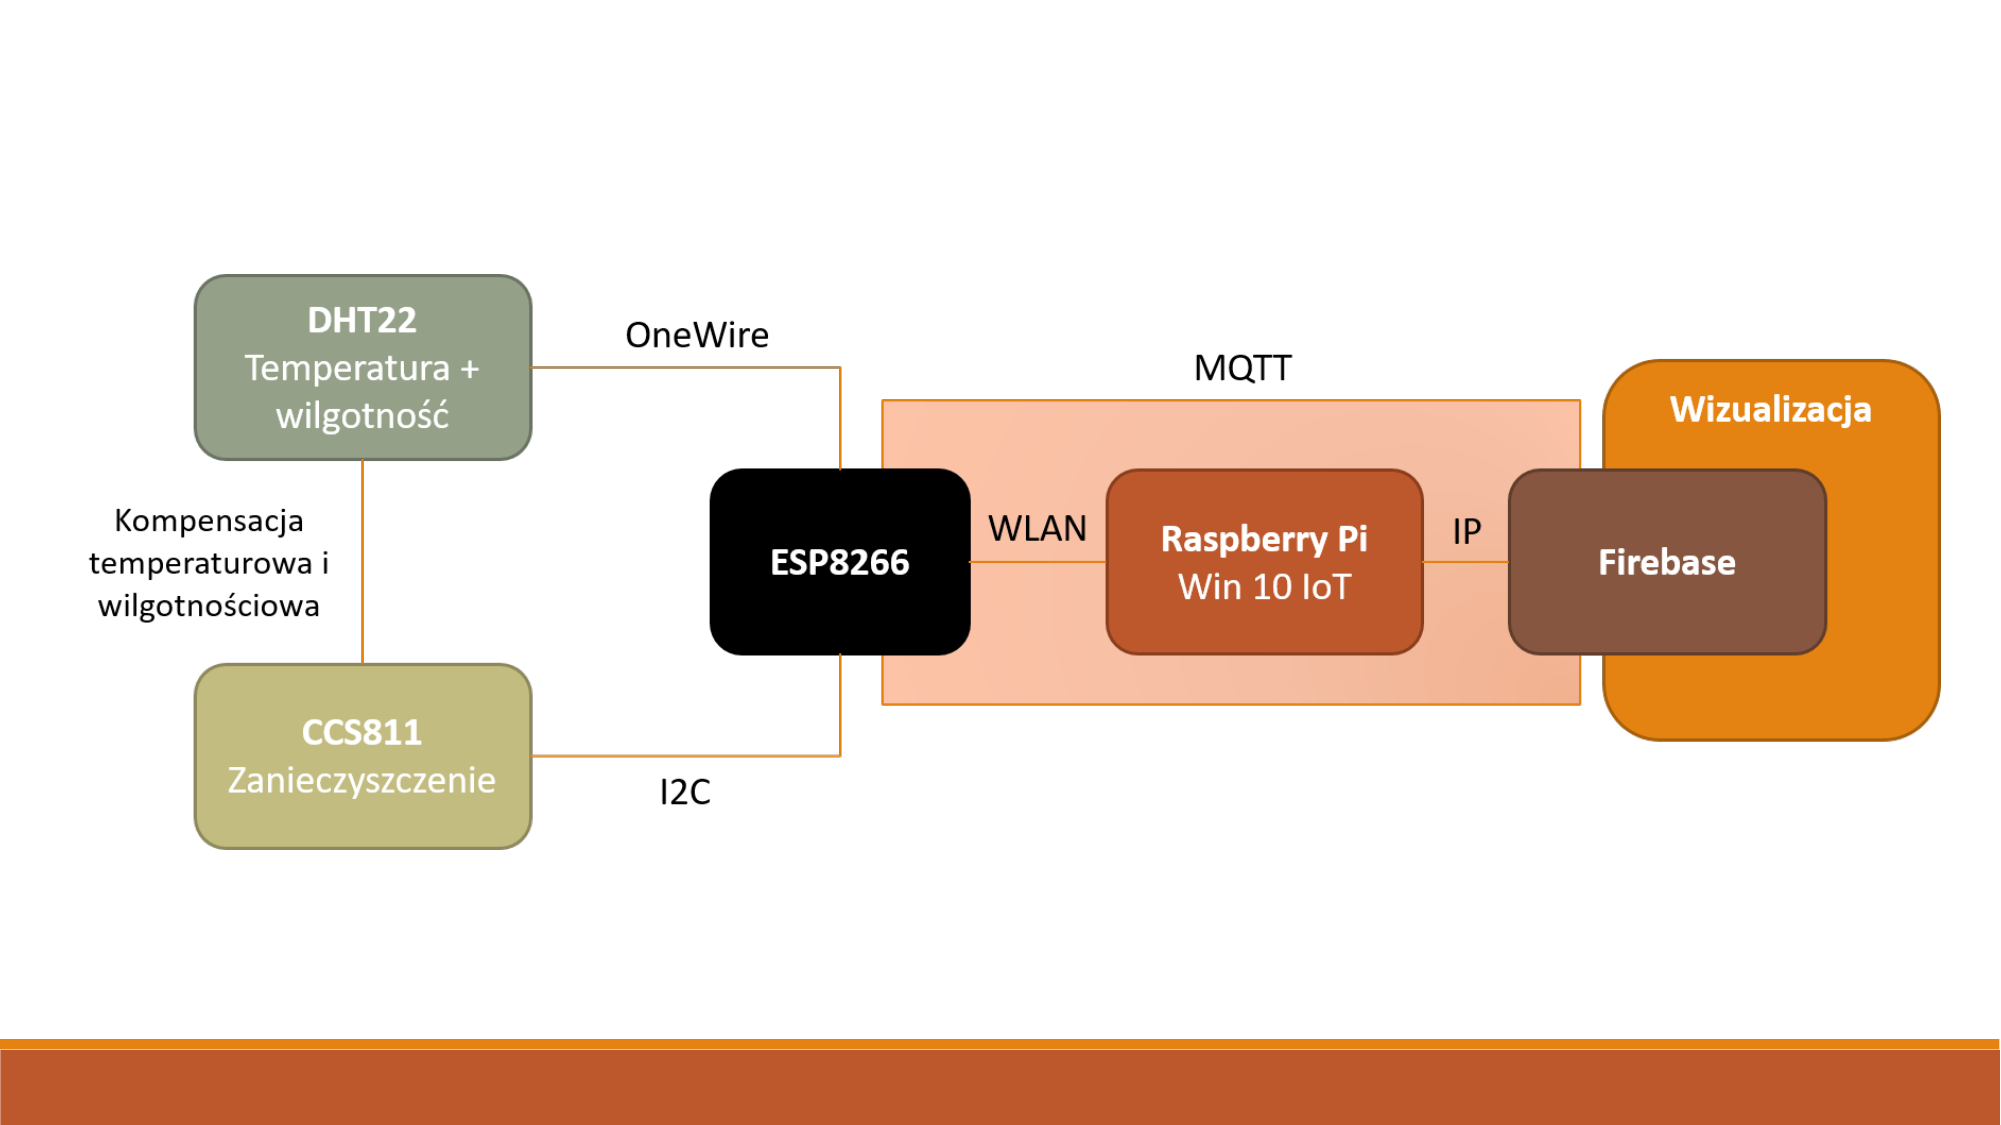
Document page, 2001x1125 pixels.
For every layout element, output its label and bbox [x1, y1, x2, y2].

picture [59, 274, 1941, 851]
